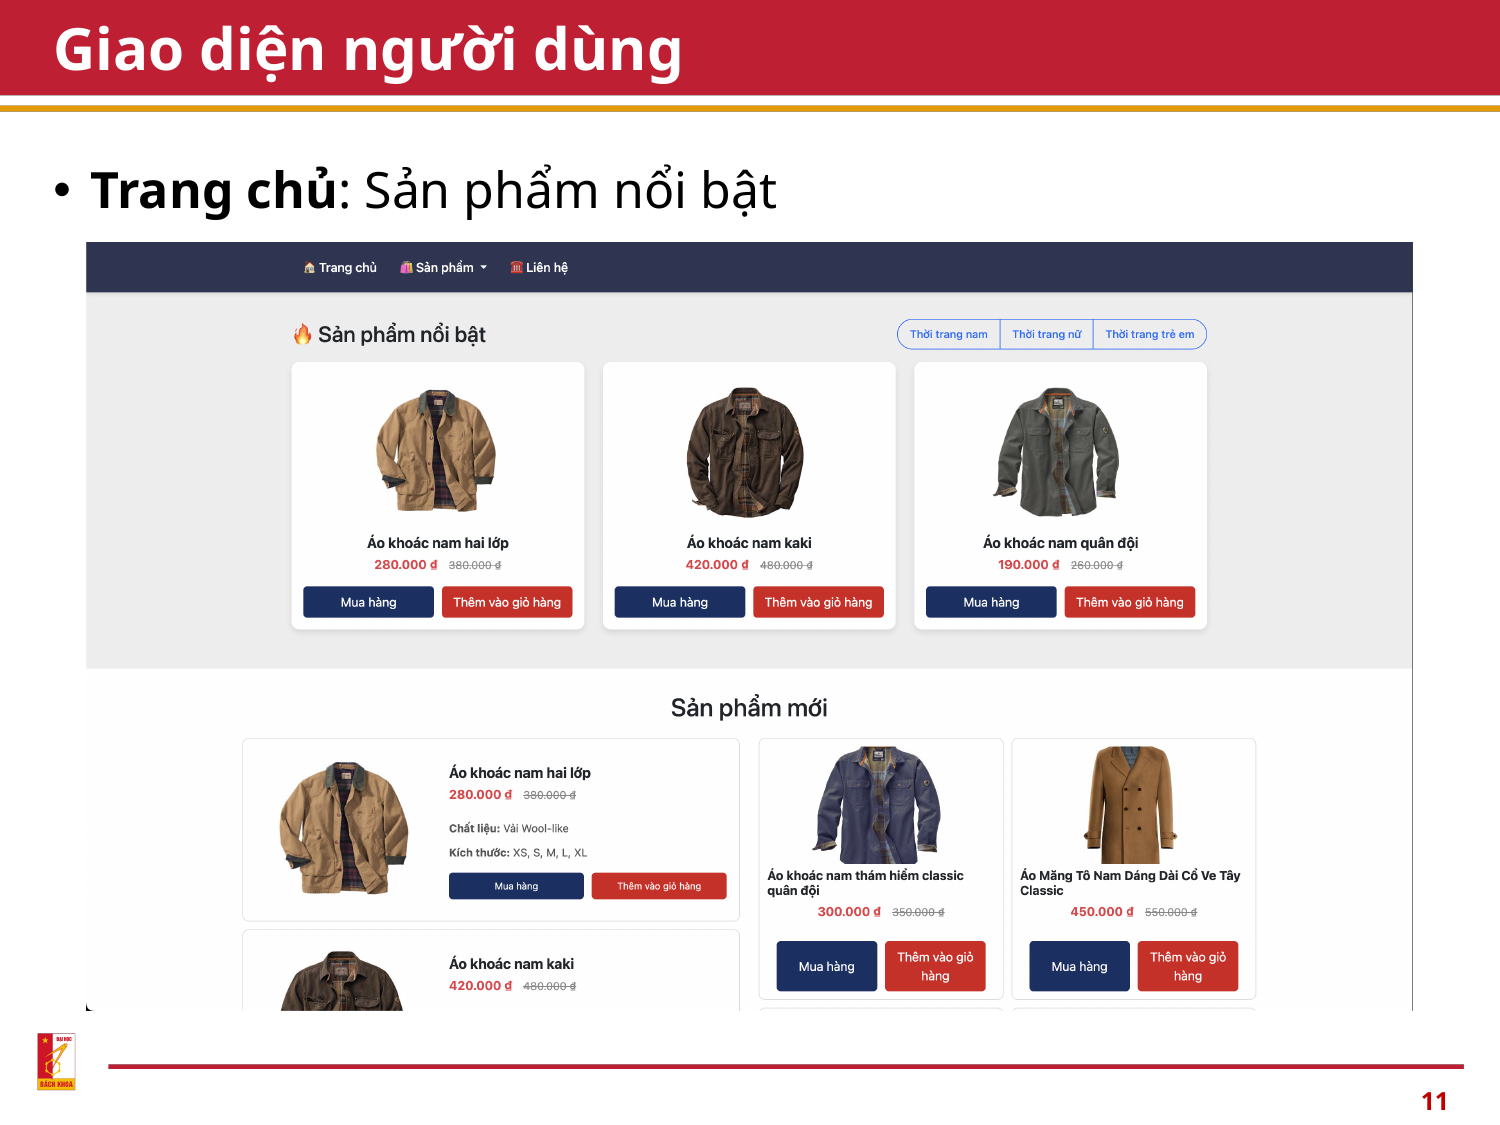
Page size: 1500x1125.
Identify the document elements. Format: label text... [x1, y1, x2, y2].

slide_number 11 [1126, 1078, 1464, 1125]
title Giao diện người dùng [38, 12, 1462, 87]
list Trang chủ: Sản phẩm nổi bật [38, 157, 1462, 1000]
picture [0, 0, 1500, 1125]
